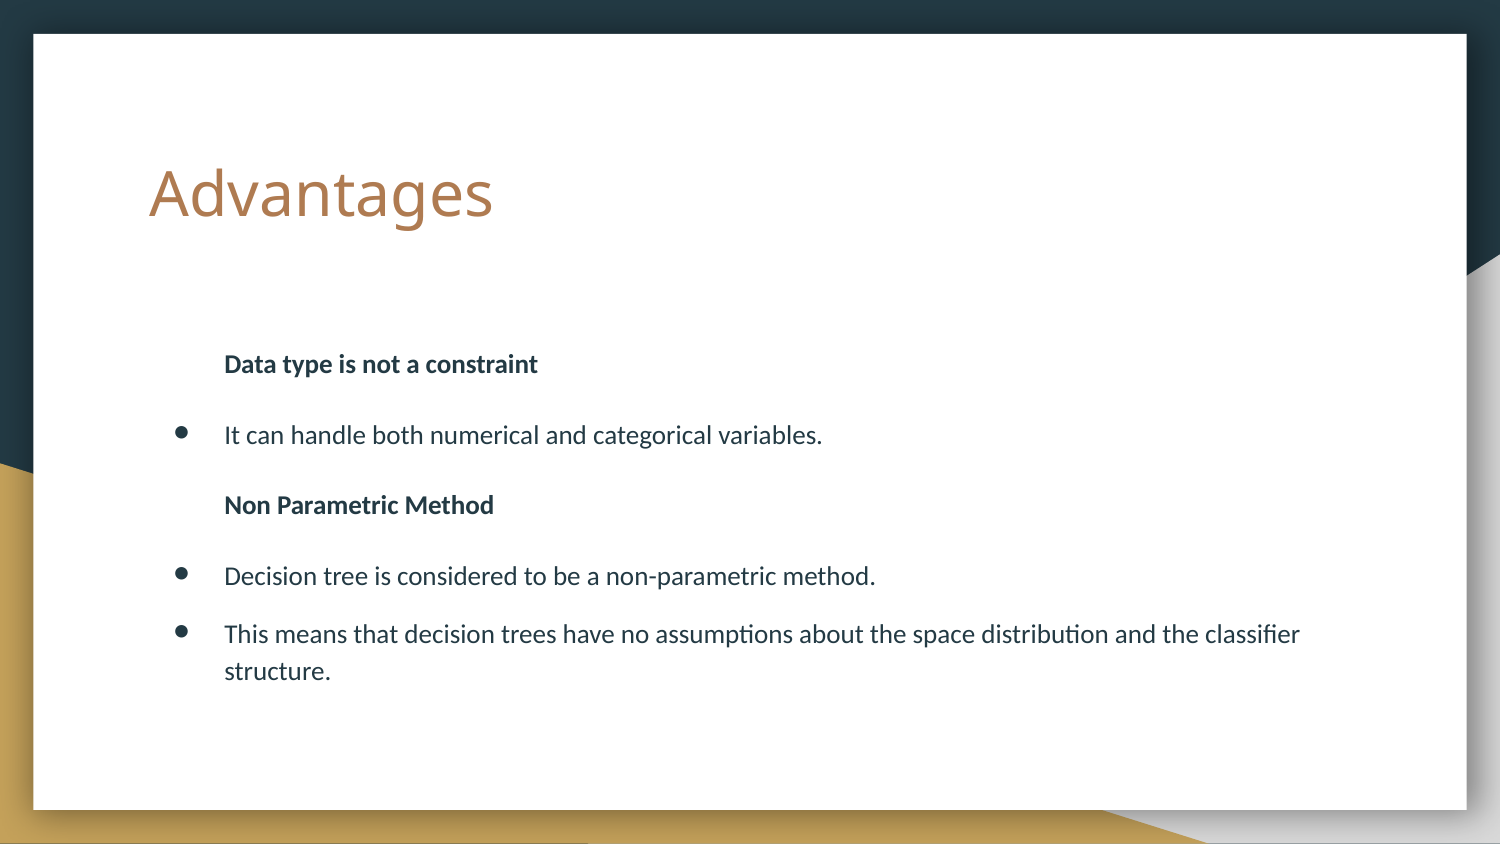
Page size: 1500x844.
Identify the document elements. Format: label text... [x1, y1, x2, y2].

title Advantages [134, 138, 1366, 296]
list Data type is not a constraint It can handle both numerical and categorical variables. Non Parametric Method Decision tree is considered to be a non-parametric method. This means that decision trees have no assumptions about the space distribution and the classifier structure. [134, 326, 1366, 729]
